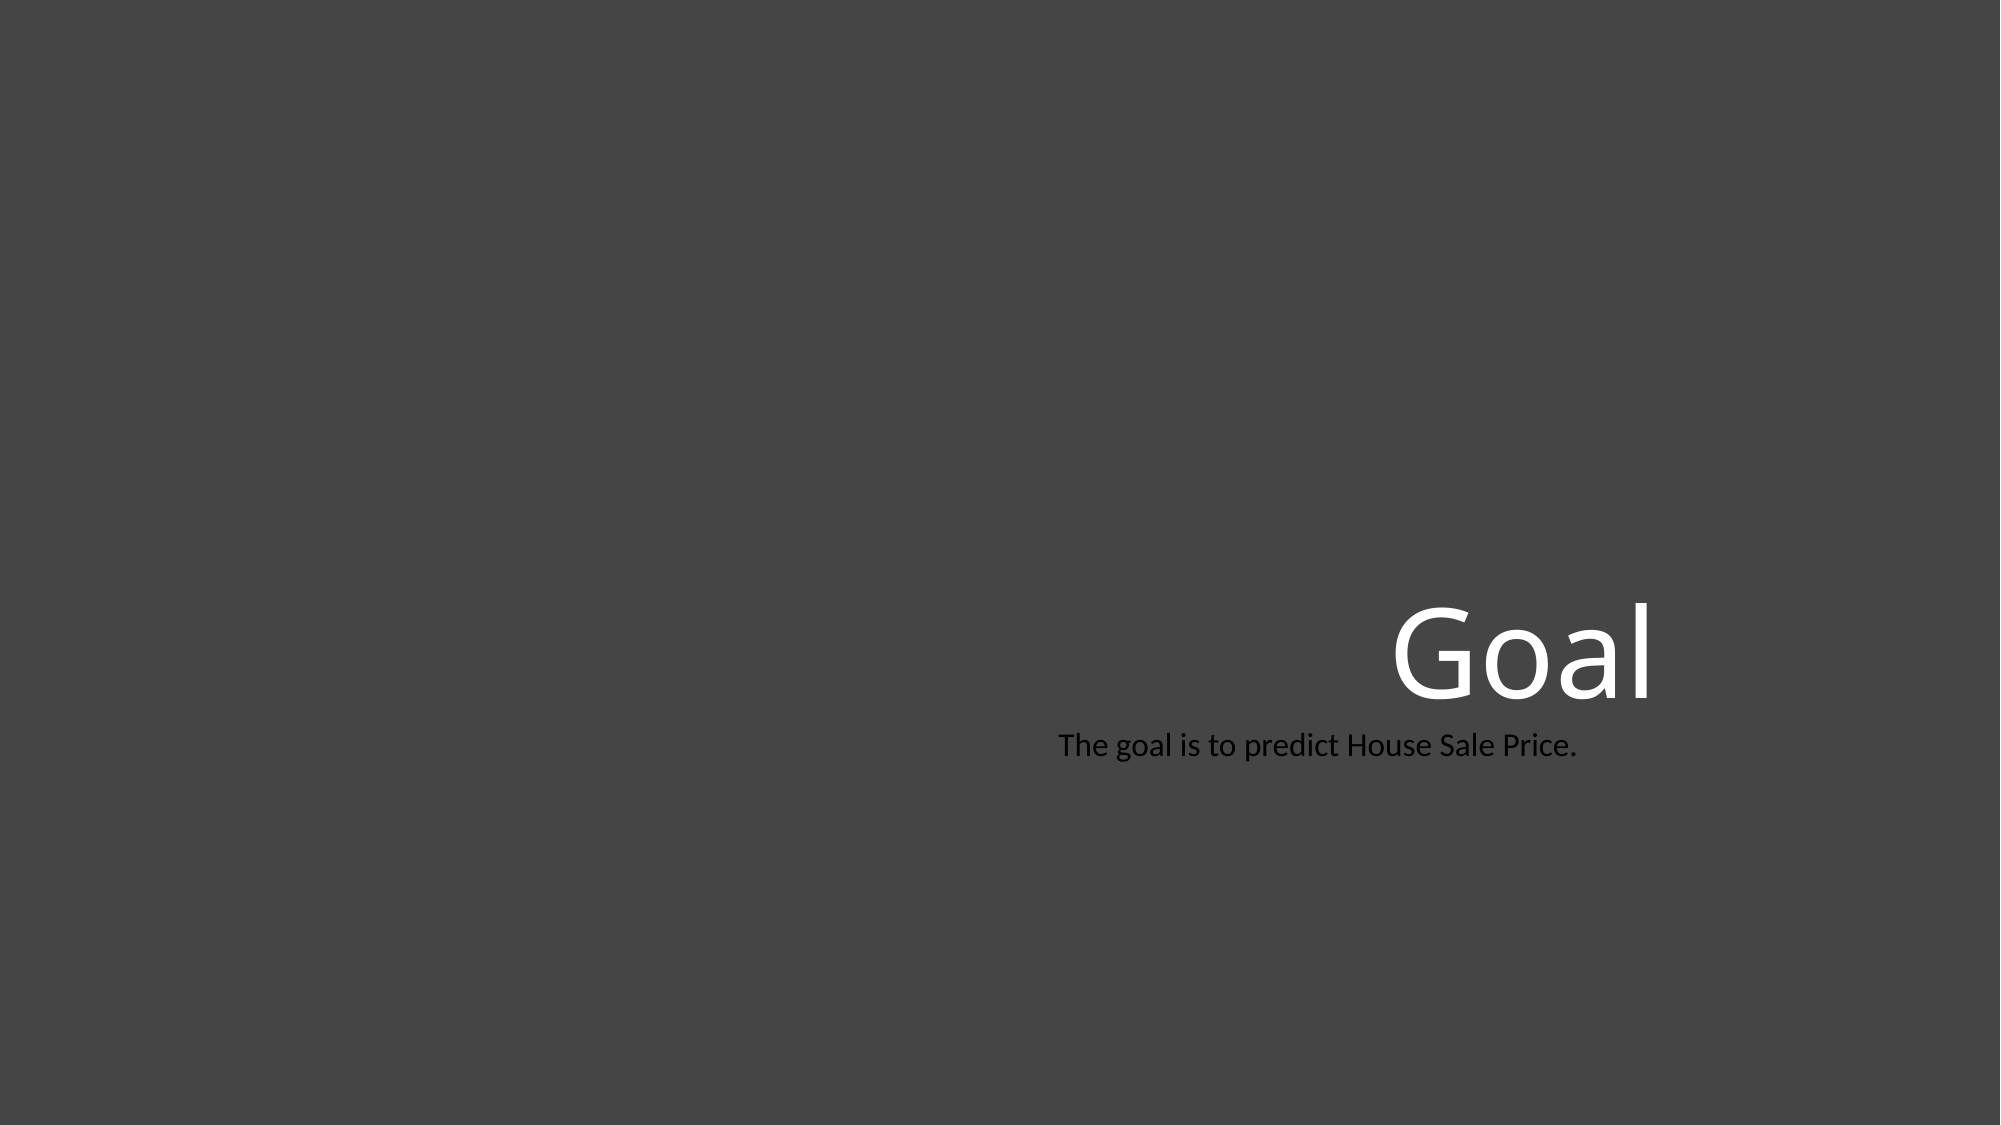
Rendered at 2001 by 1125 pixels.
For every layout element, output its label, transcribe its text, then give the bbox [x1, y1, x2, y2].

title Goal [1113, 415, 1934, 733]
text_box The goal is to predict House Sale Price. [1043, 691, 1674, 772]
